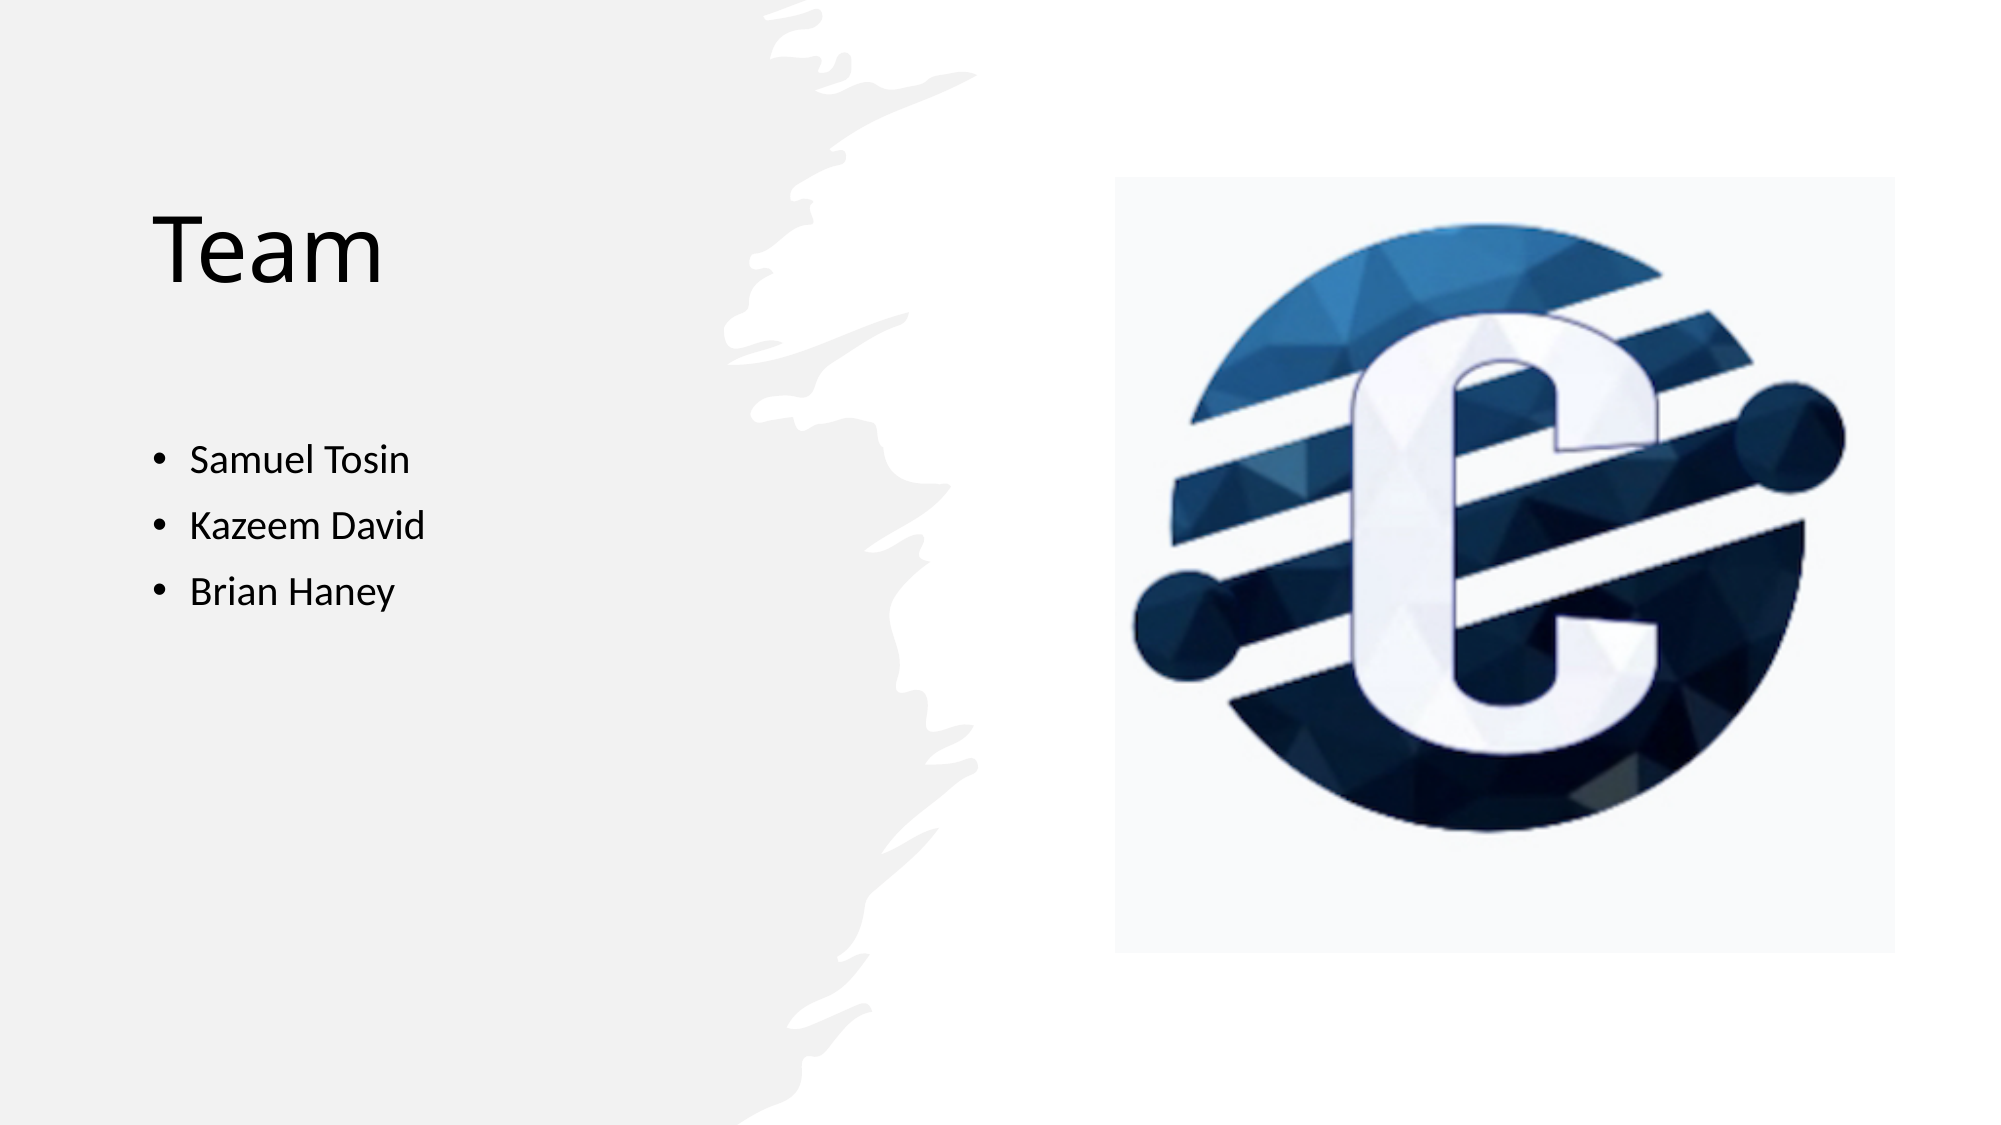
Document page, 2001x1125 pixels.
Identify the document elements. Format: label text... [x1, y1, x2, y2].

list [1115, 177, 1895, 953]
text_box [739, 0, 2000, 1125]
text_box [0, 0, 979, 1125]
list Samuel Tosin Kazeem David Brian Haney [137, 430, 776, 1014]
title Team [137, 105, 776, 401]
